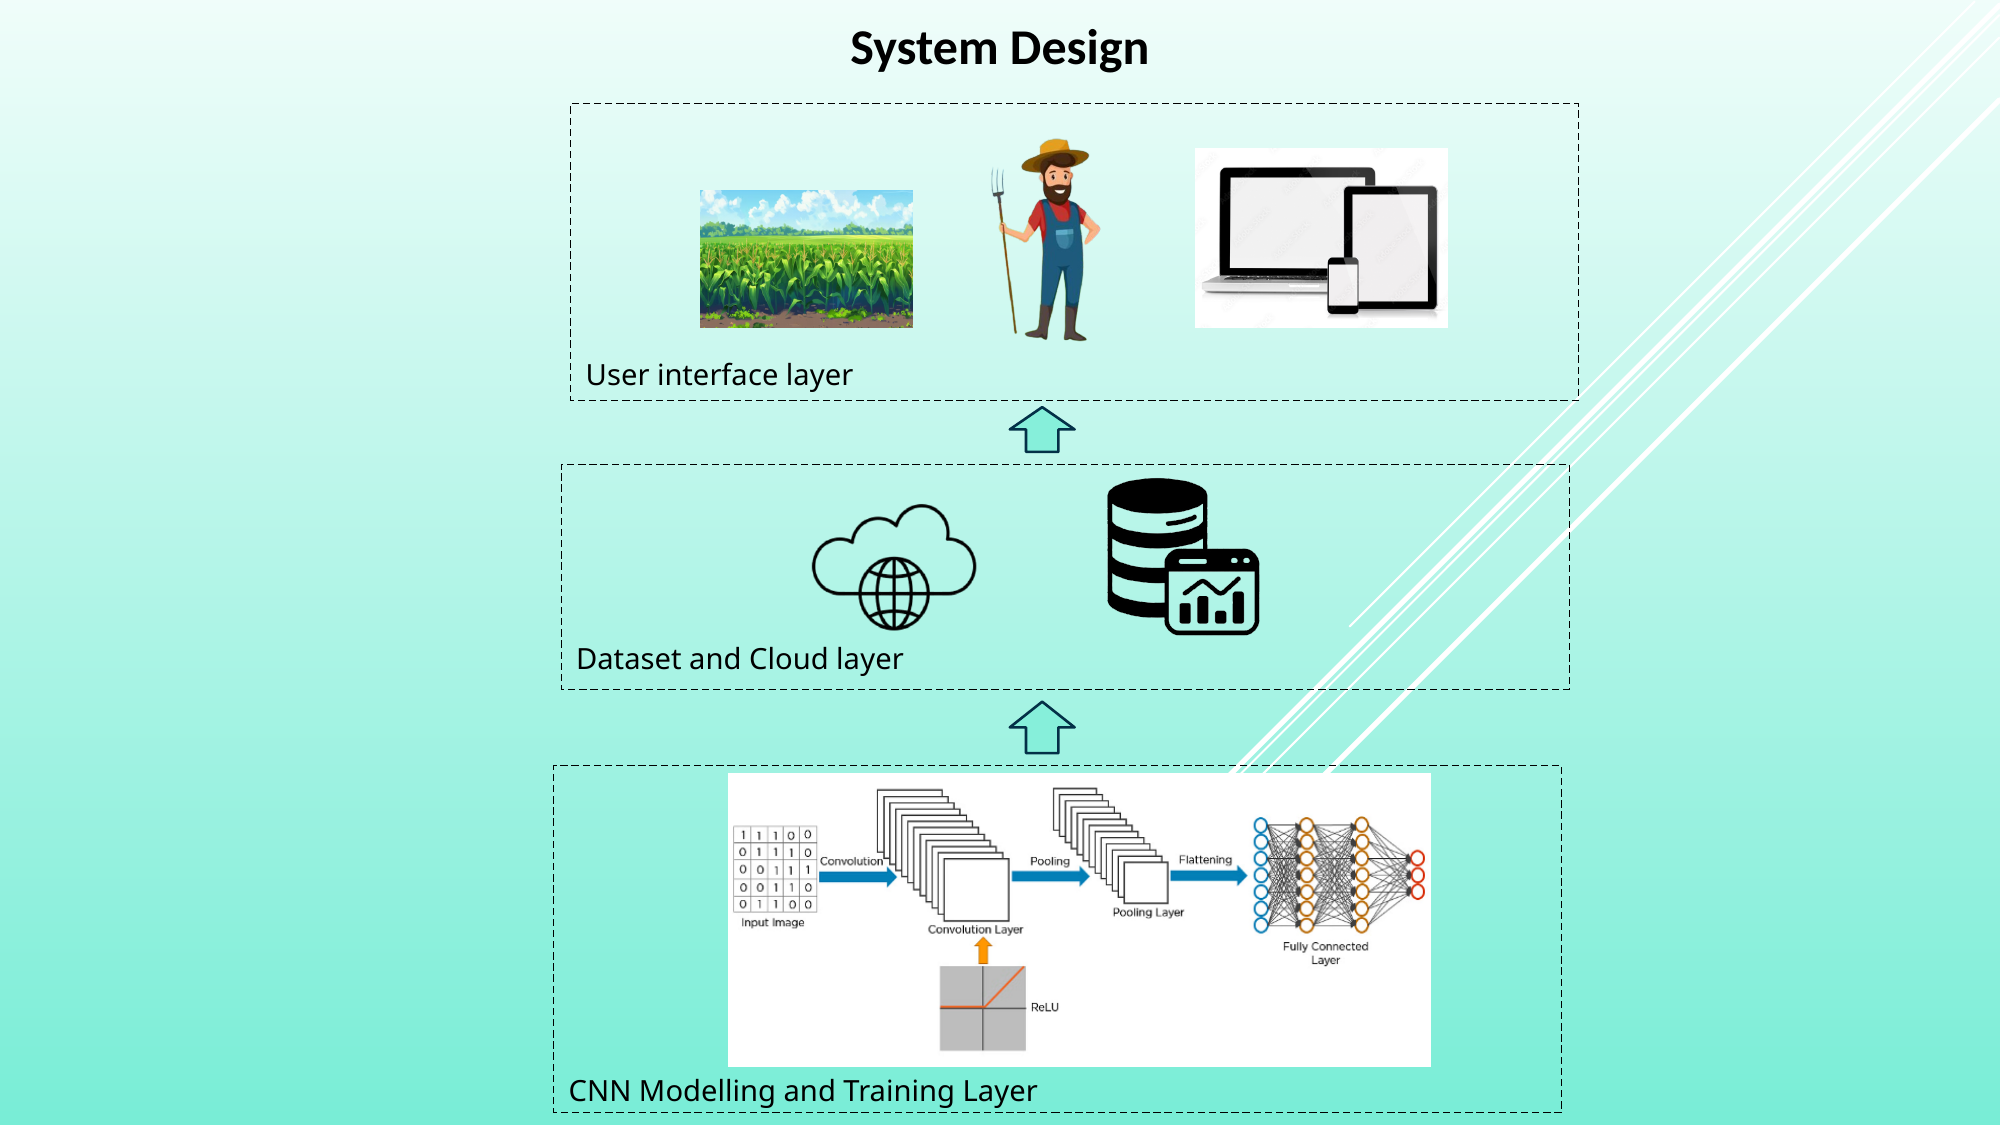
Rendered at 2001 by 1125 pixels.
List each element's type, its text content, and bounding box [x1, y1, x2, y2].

text_box System Design [326, 7, 1674, 82]
text_box [1008, 406, 1076, 454]
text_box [560, 463, 1570, 690]
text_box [570, 103, 1579, 401]
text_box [553, 765, 1562, 1116]
text_box [1008, 700, 1076, 755]
